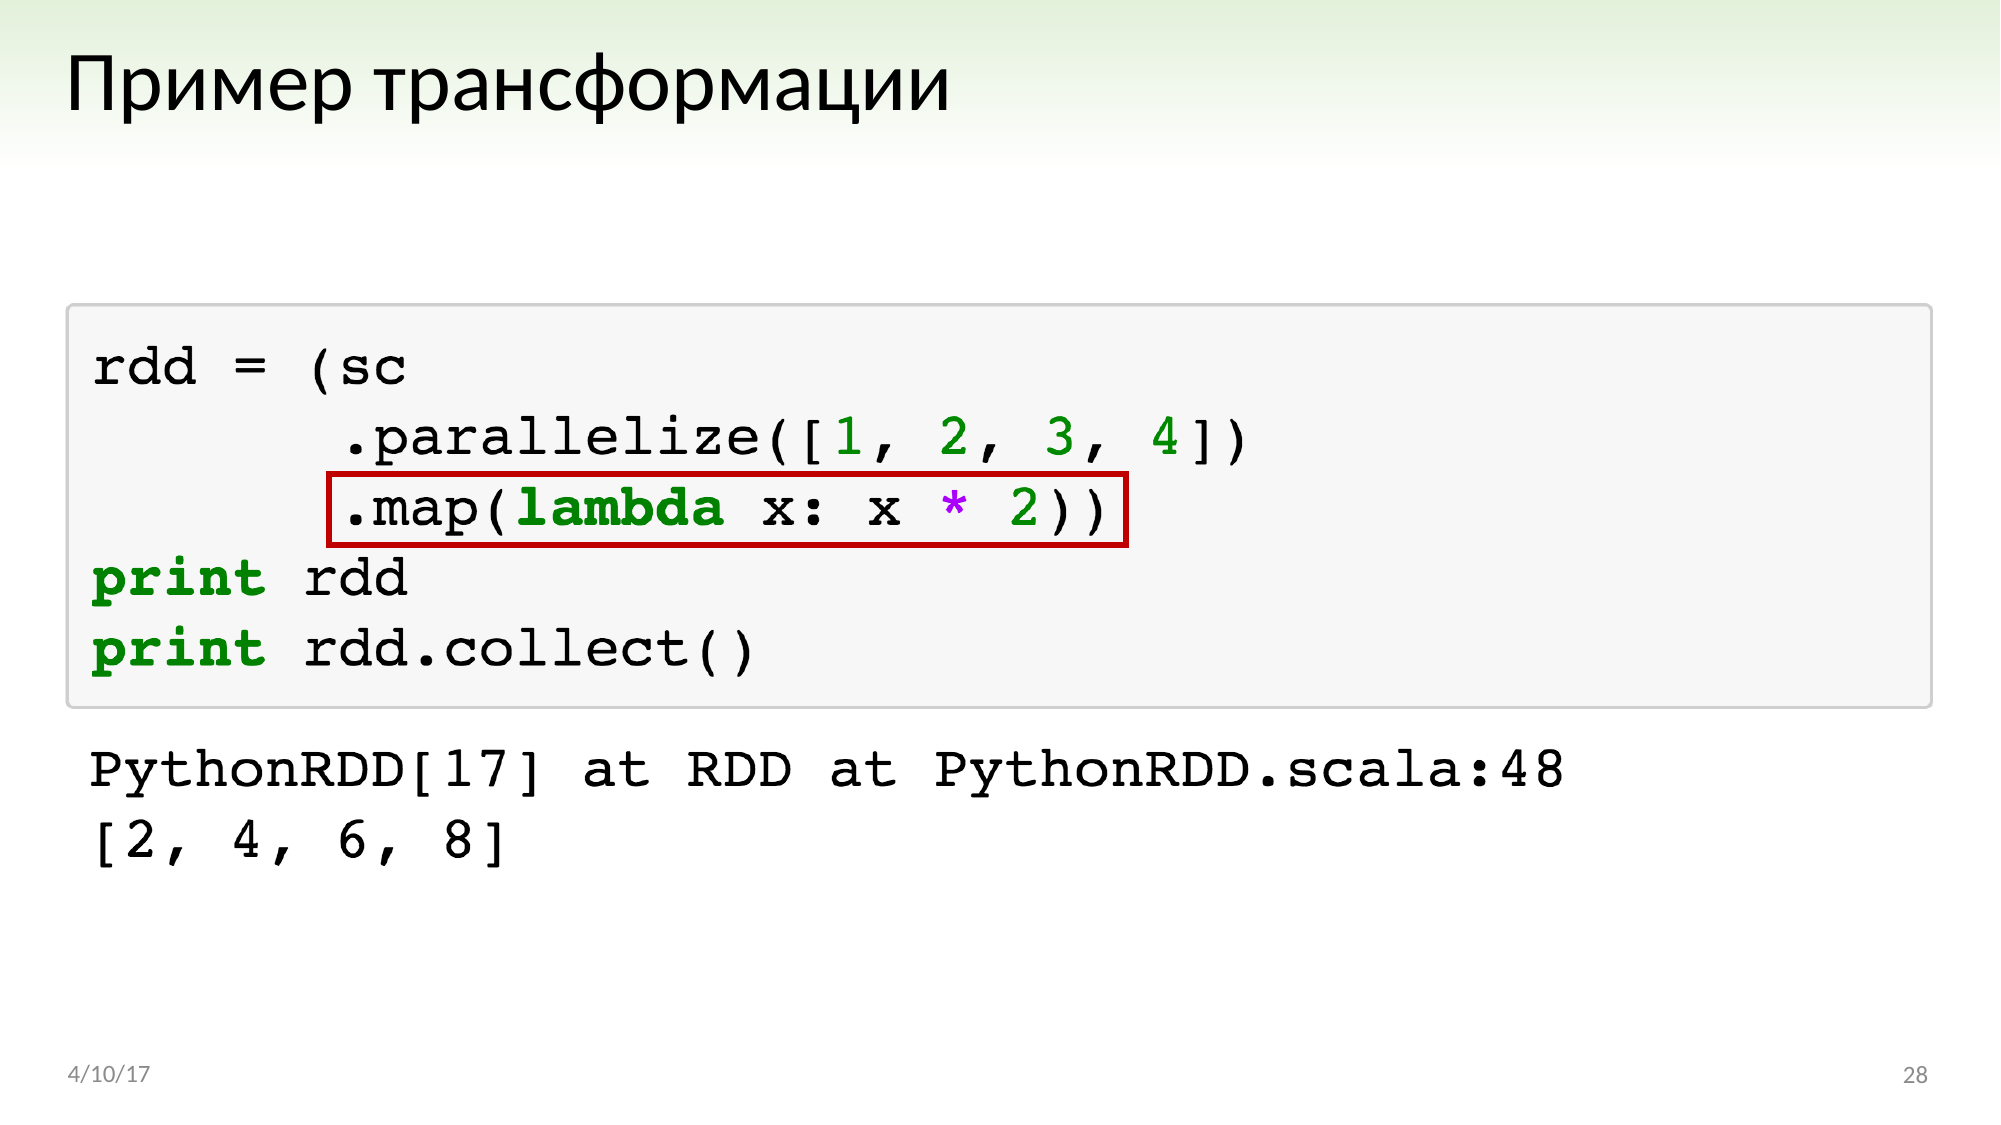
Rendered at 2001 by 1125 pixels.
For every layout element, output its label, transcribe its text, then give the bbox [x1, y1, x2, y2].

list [50, 296, 1943, 890]
title Пример трансформации [50, 28, 1943, 137]
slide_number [52, 1042, 503, 1103]
slide_number 28 [1493, 1044, 1944, 1104]
